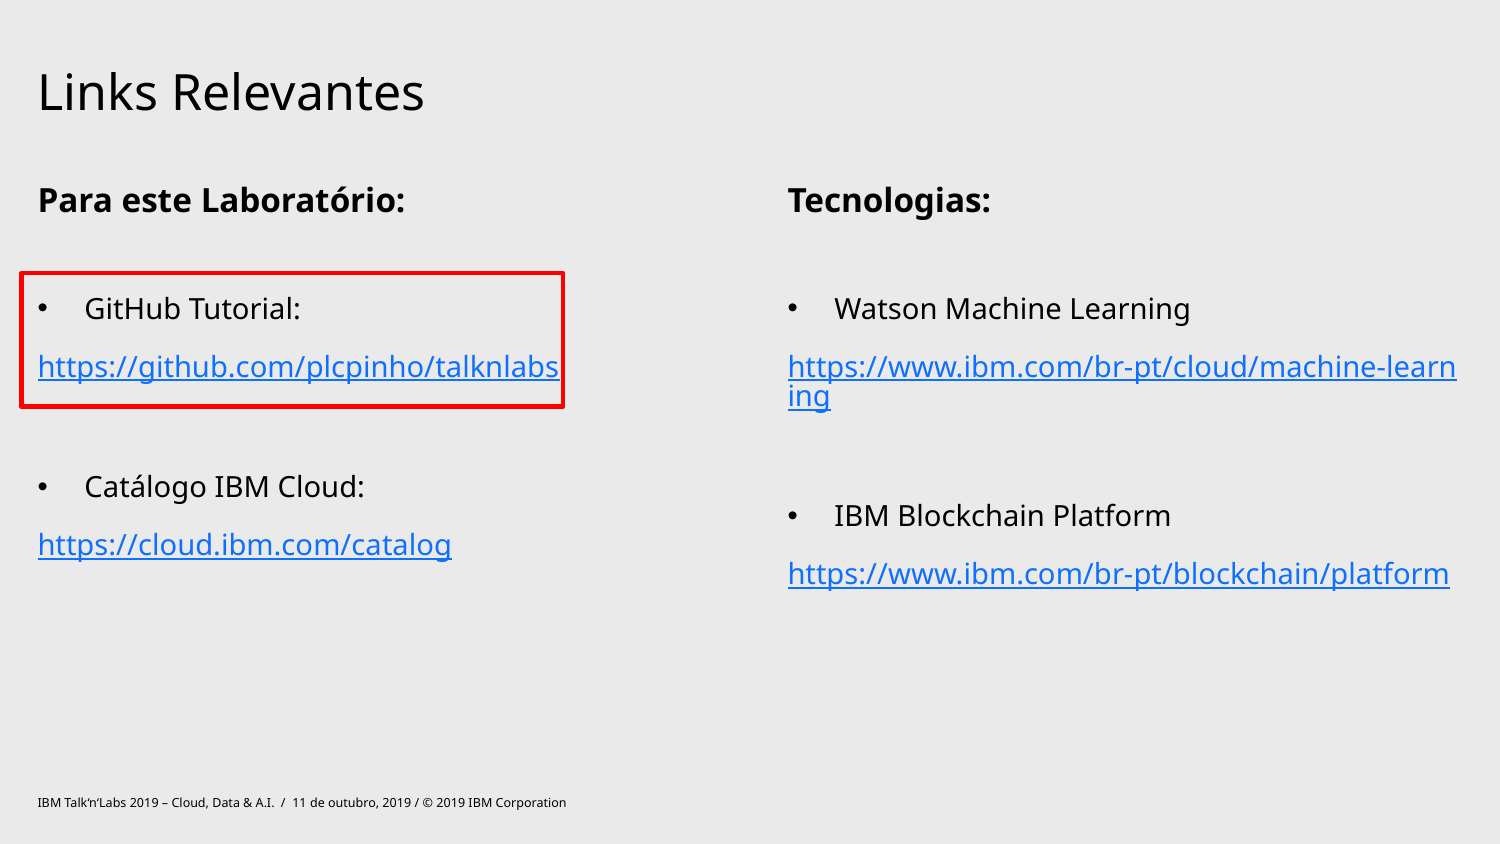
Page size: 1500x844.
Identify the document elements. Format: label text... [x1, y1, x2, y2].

title Links Relevantes [37, 67, 1088, 173]
footer IBM Talk‘n‘Labs 2019 – Cloud, Data & A.I. / 11 de outubro, 2019 / © 2019 IBM Corporation [37, 791, 1088, 815]
list Tecnologias: Watson Machine Learning https://www.ibm.com/br-pt/cloud/machine-learning IBM Blockchain Platform https://www.ibm.com/br-pt/blockchain/platform [787, 179, 1463, 769]
text_box [21, 273, 563, 407]
list Para este Laboratório: GitHub Tutorial: https://github.com/plcpinho/talknlabs Catálogo IBM Cloud: https://cloud.ibm.com/catalog [37, 179, 713, 769]
